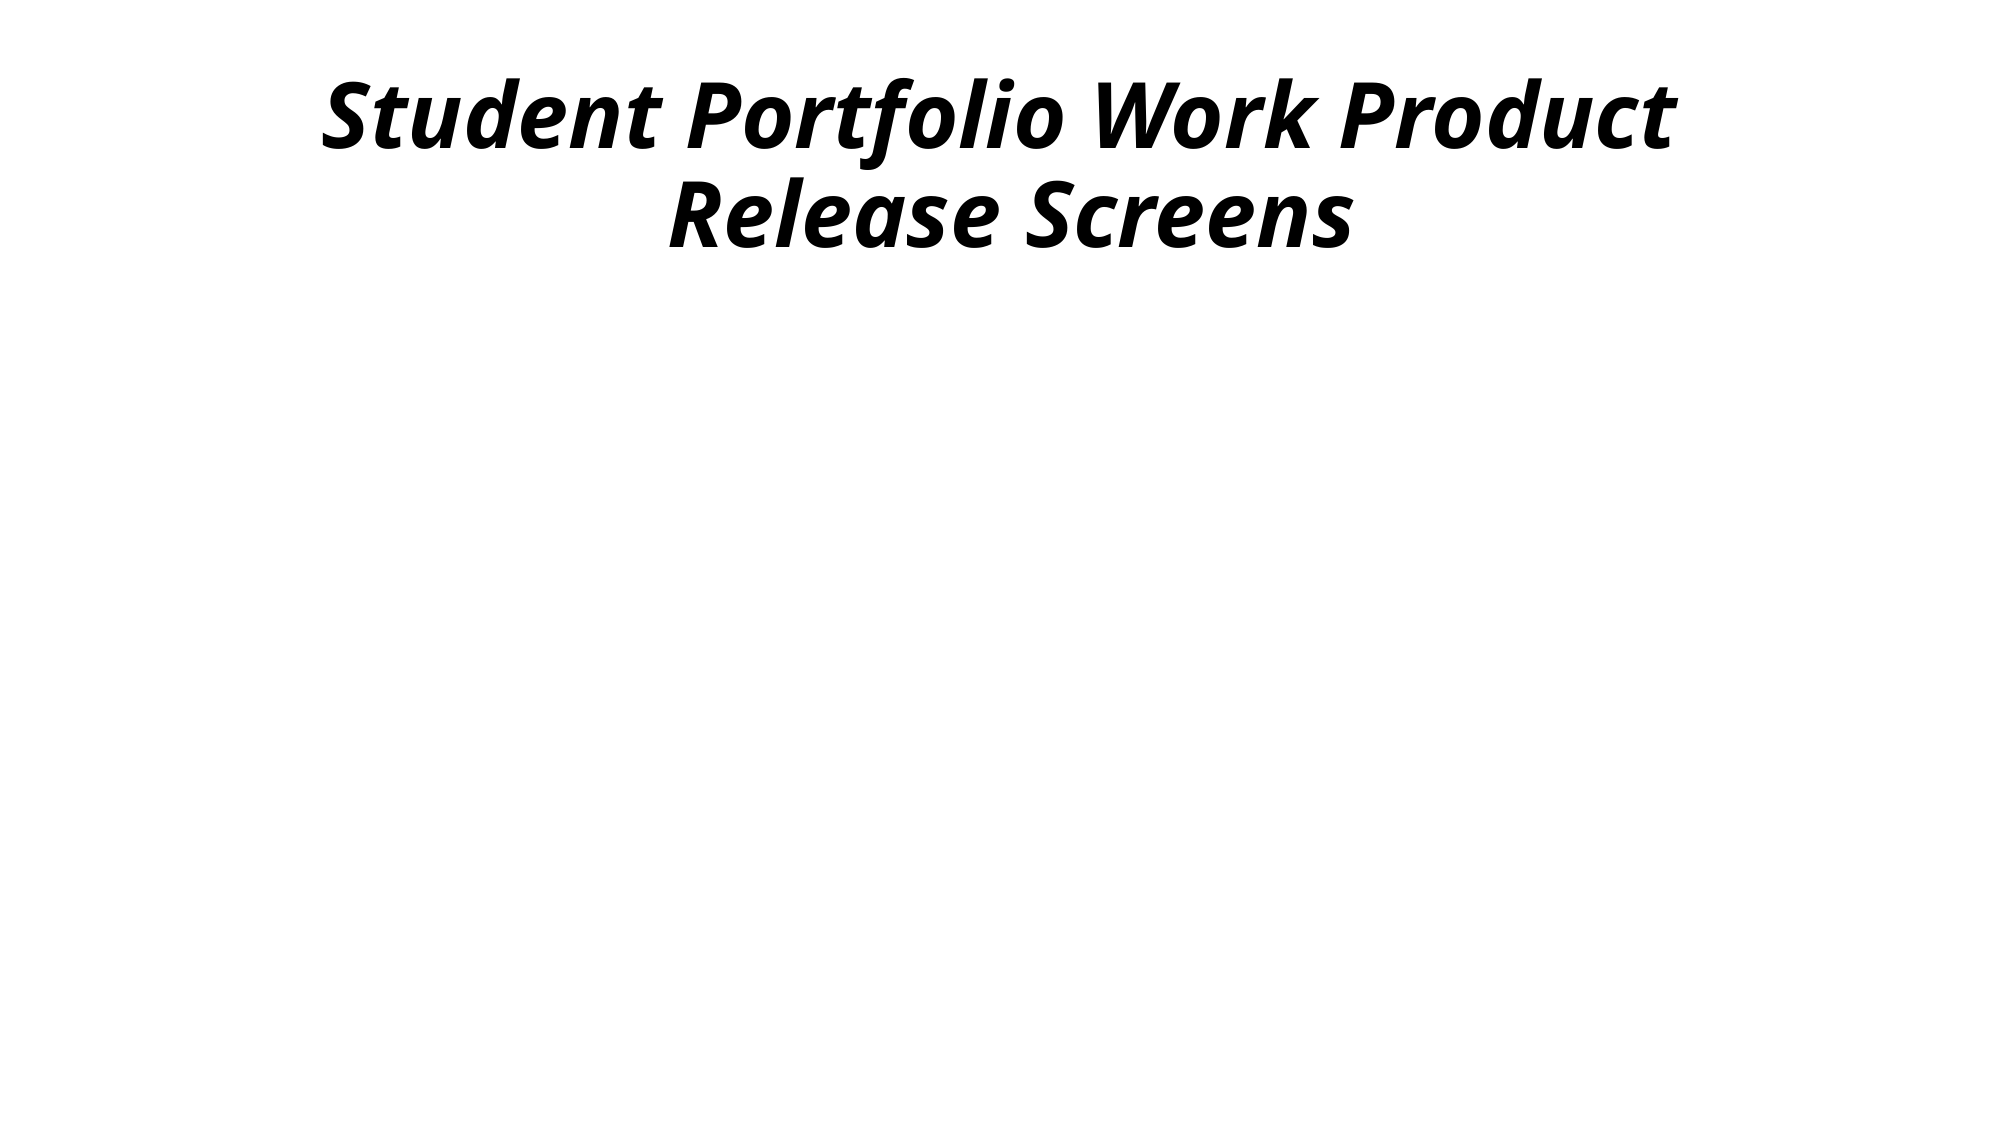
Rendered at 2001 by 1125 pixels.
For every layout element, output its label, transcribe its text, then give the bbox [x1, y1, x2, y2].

title Student Portfolio Work Product Release Screens [137, 59, 1863, 278]
